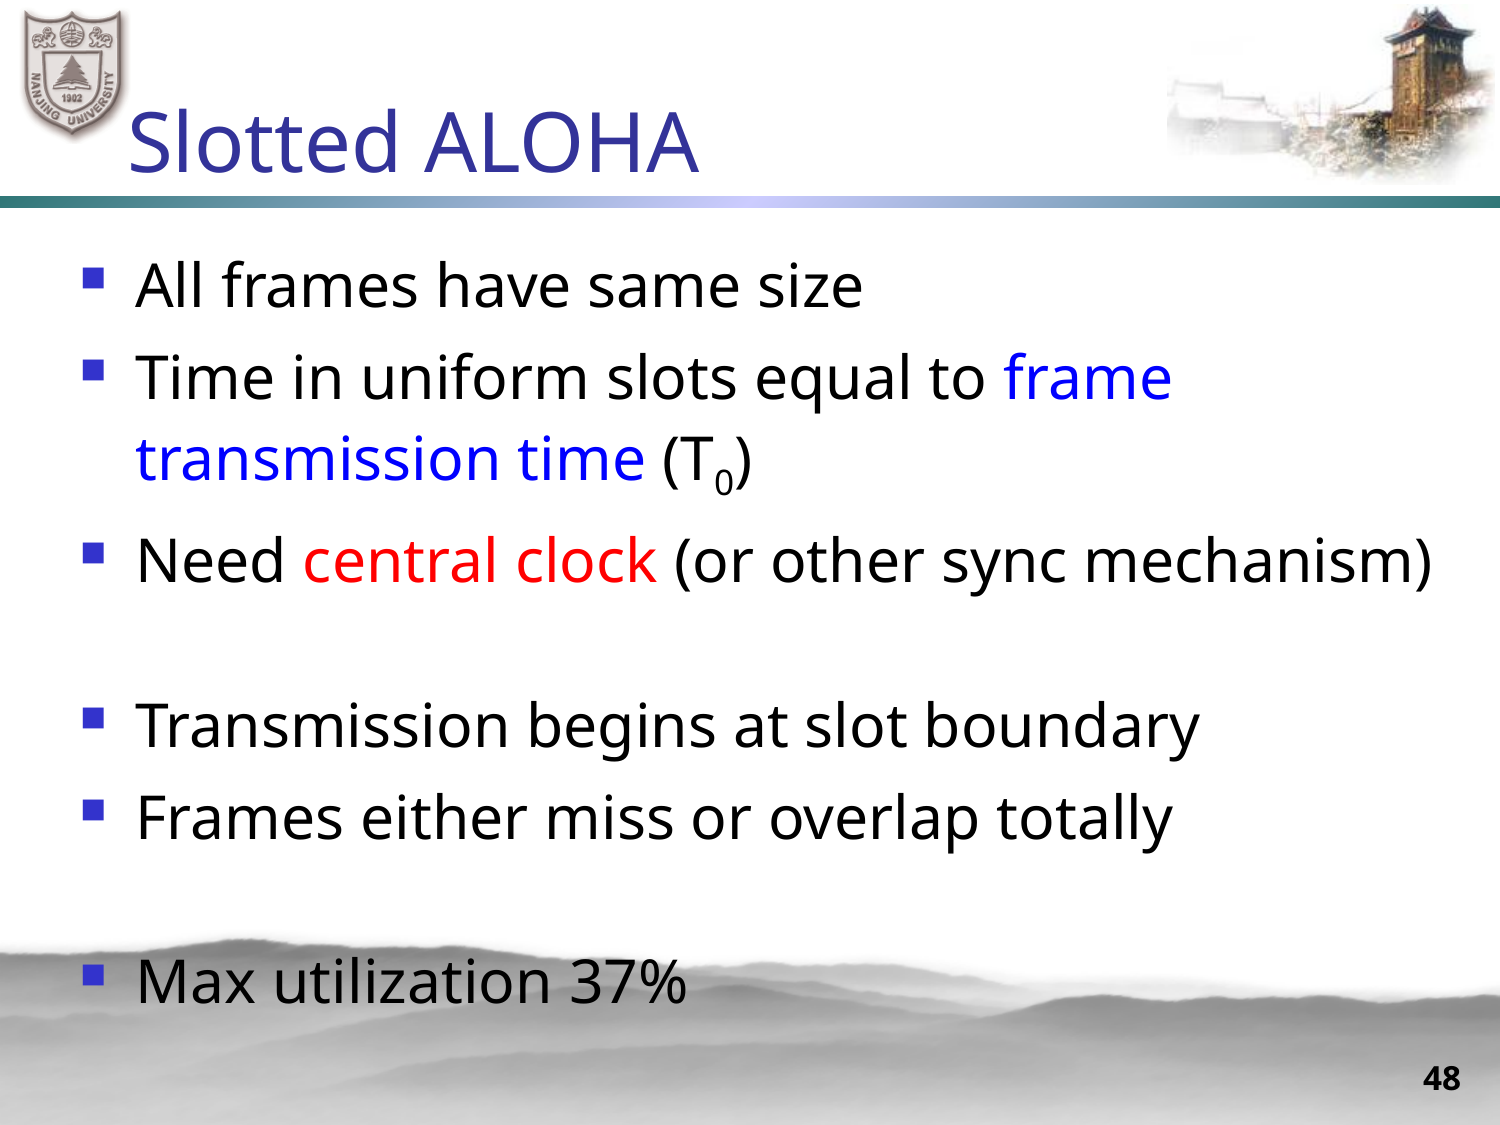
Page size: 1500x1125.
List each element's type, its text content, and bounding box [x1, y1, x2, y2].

slide_number 48 [1163, 1034, 1477, 1111]
picture [0, 928, 1500, 1125]
title Slotted ALOHA [111, 54, 1500, 197]
picture [0, 0, 144, 144]
picture [1167, 4, 1495, 54]
list All frames have same size Time in uniform slots equal to frame transmission time (T0) Need central clock (or other sync mechanism) Transmission begins at slot boundary Frames either miss or overlap totally Max utilization 37% [64, 231, 1471, 1036]
